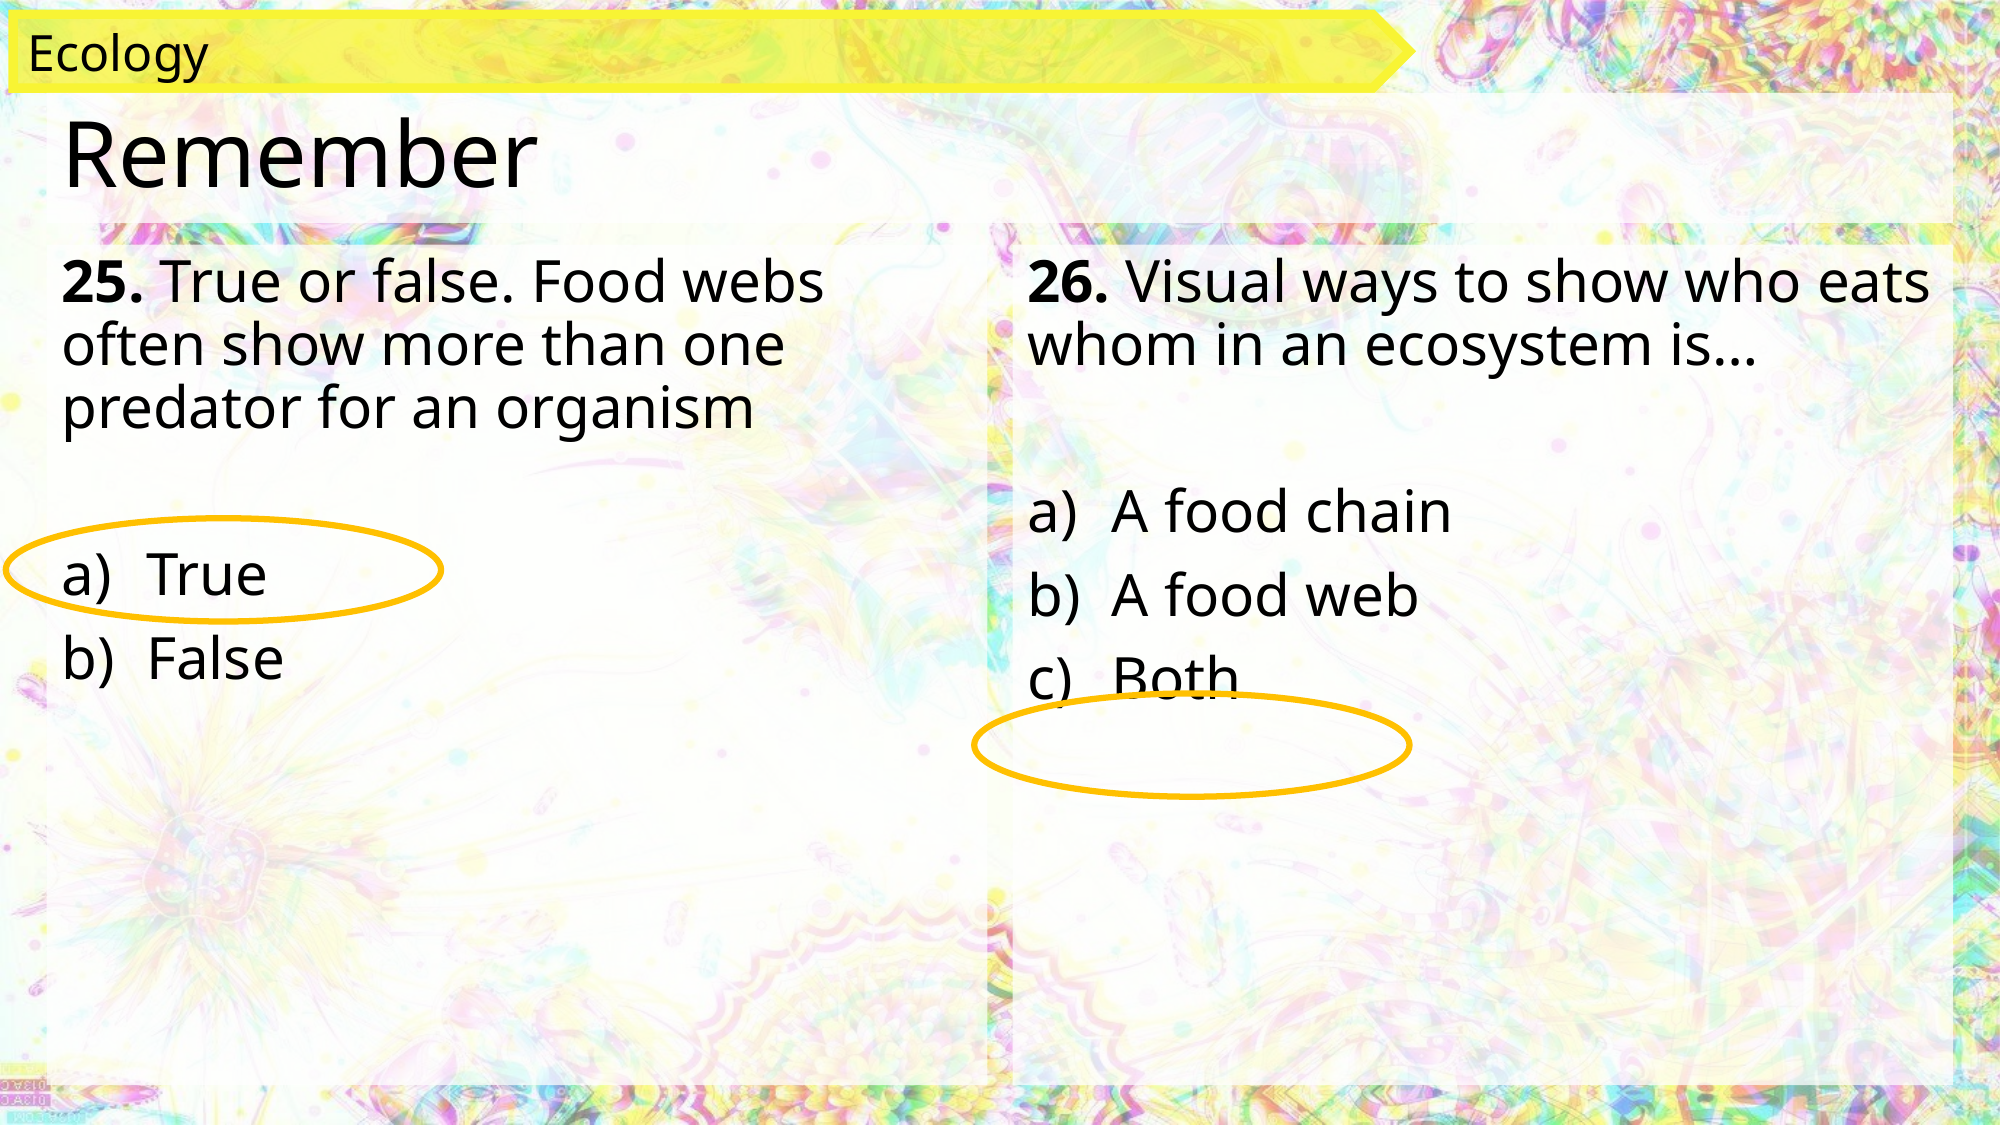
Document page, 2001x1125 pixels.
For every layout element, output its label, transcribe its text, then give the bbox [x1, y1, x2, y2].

title Remember [46, 92, 1954, 223]
list 26. Visual ways to show who eats whom in an ecosystem is… A food chain A food web Both [1012, 244, 1954, 1086]
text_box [13, 14, 1410, 89]
text_box [973, 692, 1411, 798]
list 25. True or false. Food webs often show more than one predator for an organism True False [46, 244, 988, 1086]
text_box [4, 517, 443, 623]
